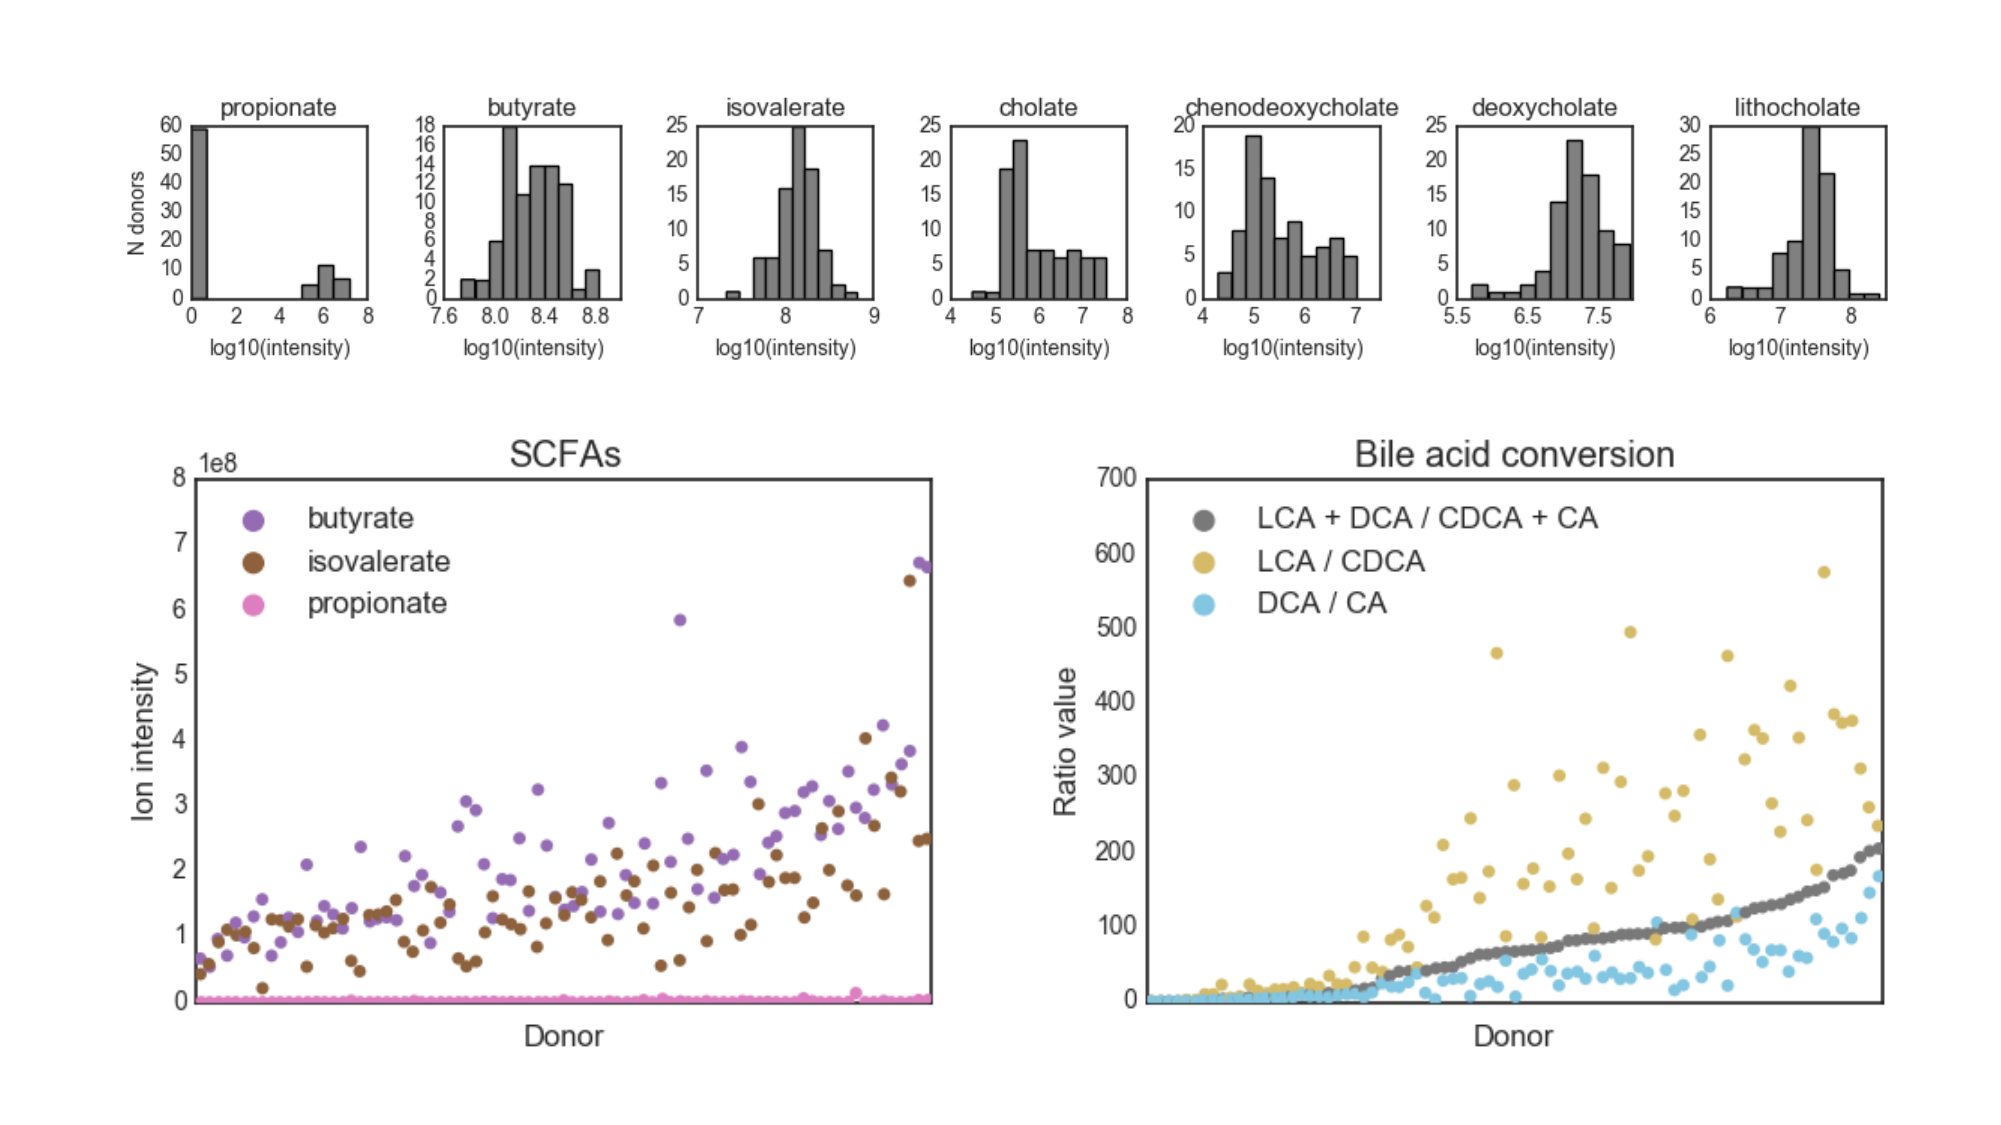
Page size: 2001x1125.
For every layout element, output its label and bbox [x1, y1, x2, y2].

picture [108, 77, 1910, 1099]
